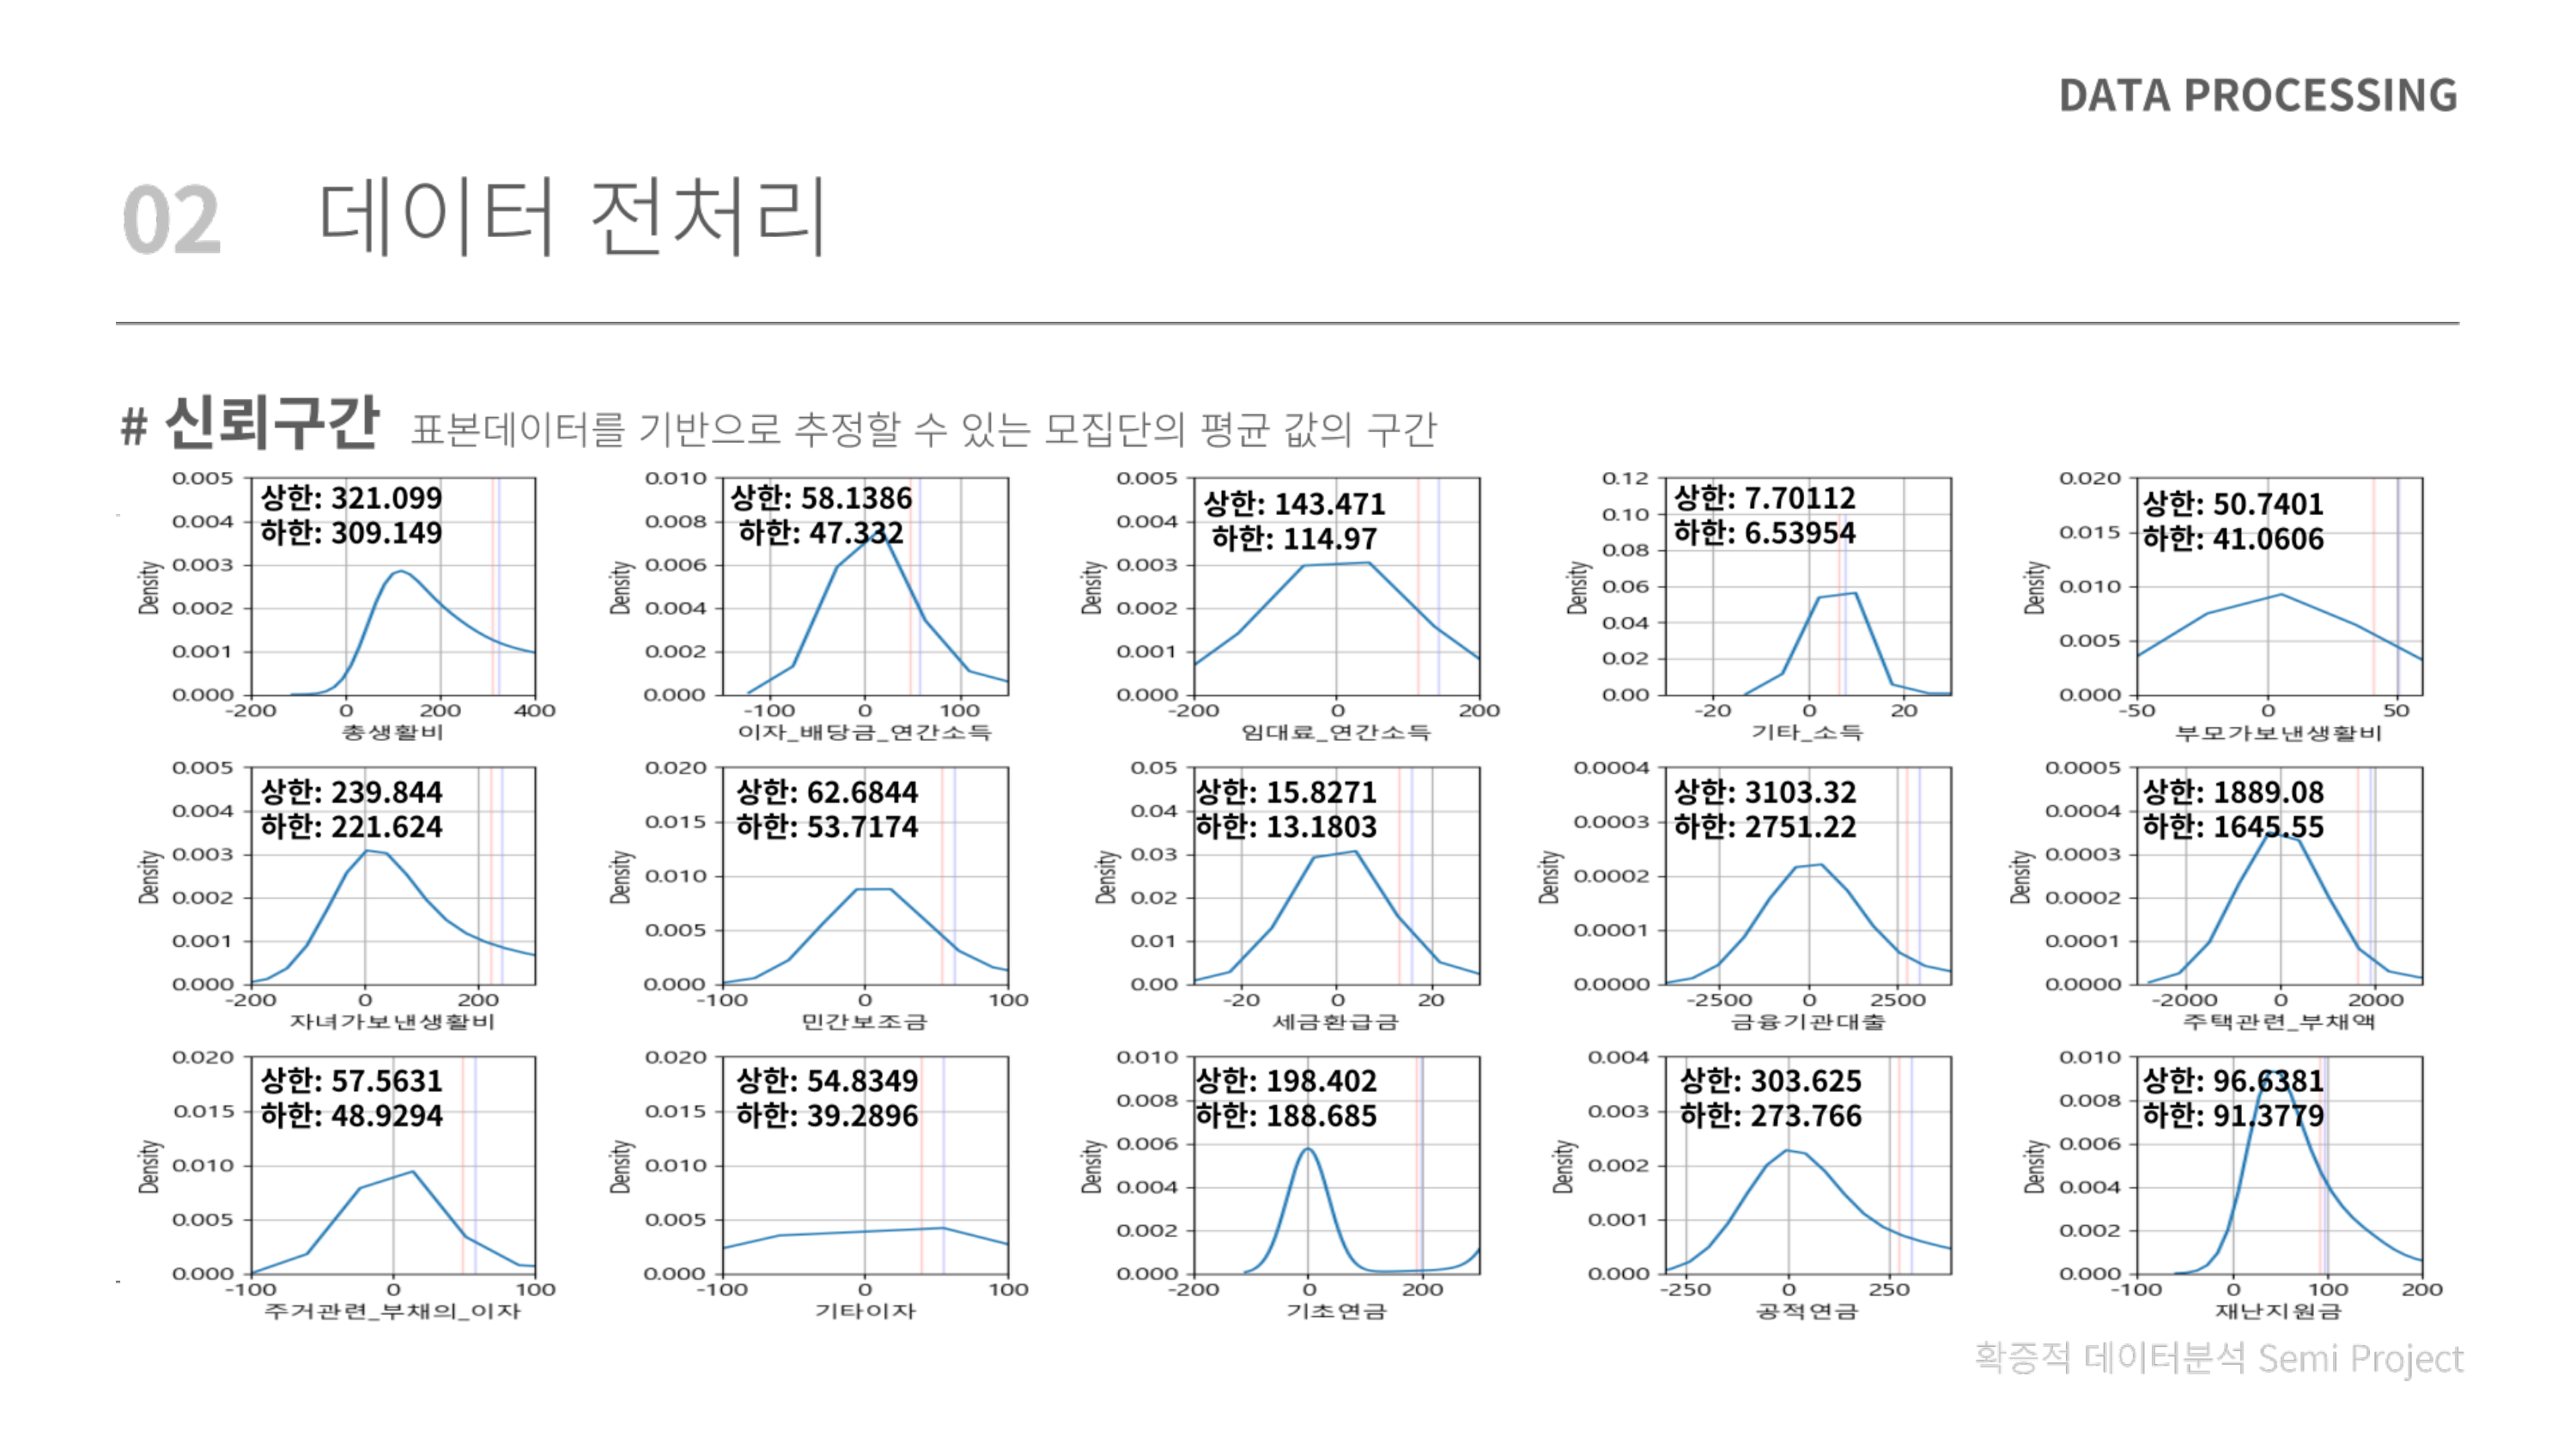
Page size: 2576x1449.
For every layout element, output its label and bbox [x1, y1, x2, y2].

picture [711, 760, 955, 876]
picture [235, 466, 475, 581]
picture [1664, 760, 1885, 876]
picture [235, 760, 479, 876]
text_box [923, 322, 2460, 325]
picture [2117, 760, 2362, 876]
picture [1170, 760, 1416, 876]
text_box [120, 462, 2460, 1333]
picture [705, 466, 946, 581]
picture [1170, 1049, 1416, 1165]
picture [90, 92, 1495, 517]
picture [1478, 1319, 2576, 1417]
picture [2117, 472, 2359, 587]
picture [2117, 1049, 2360, 1165]
picture [711, 1049, 952, 1165]
picture [1649, 466, 1893, 581]
picture [1194, 472, 1417, 587]
picture [1422, 48, 2576, 166]
picture [1655, 1049, 1899, 1165]
picture [251, 1049, 470, 1165]
